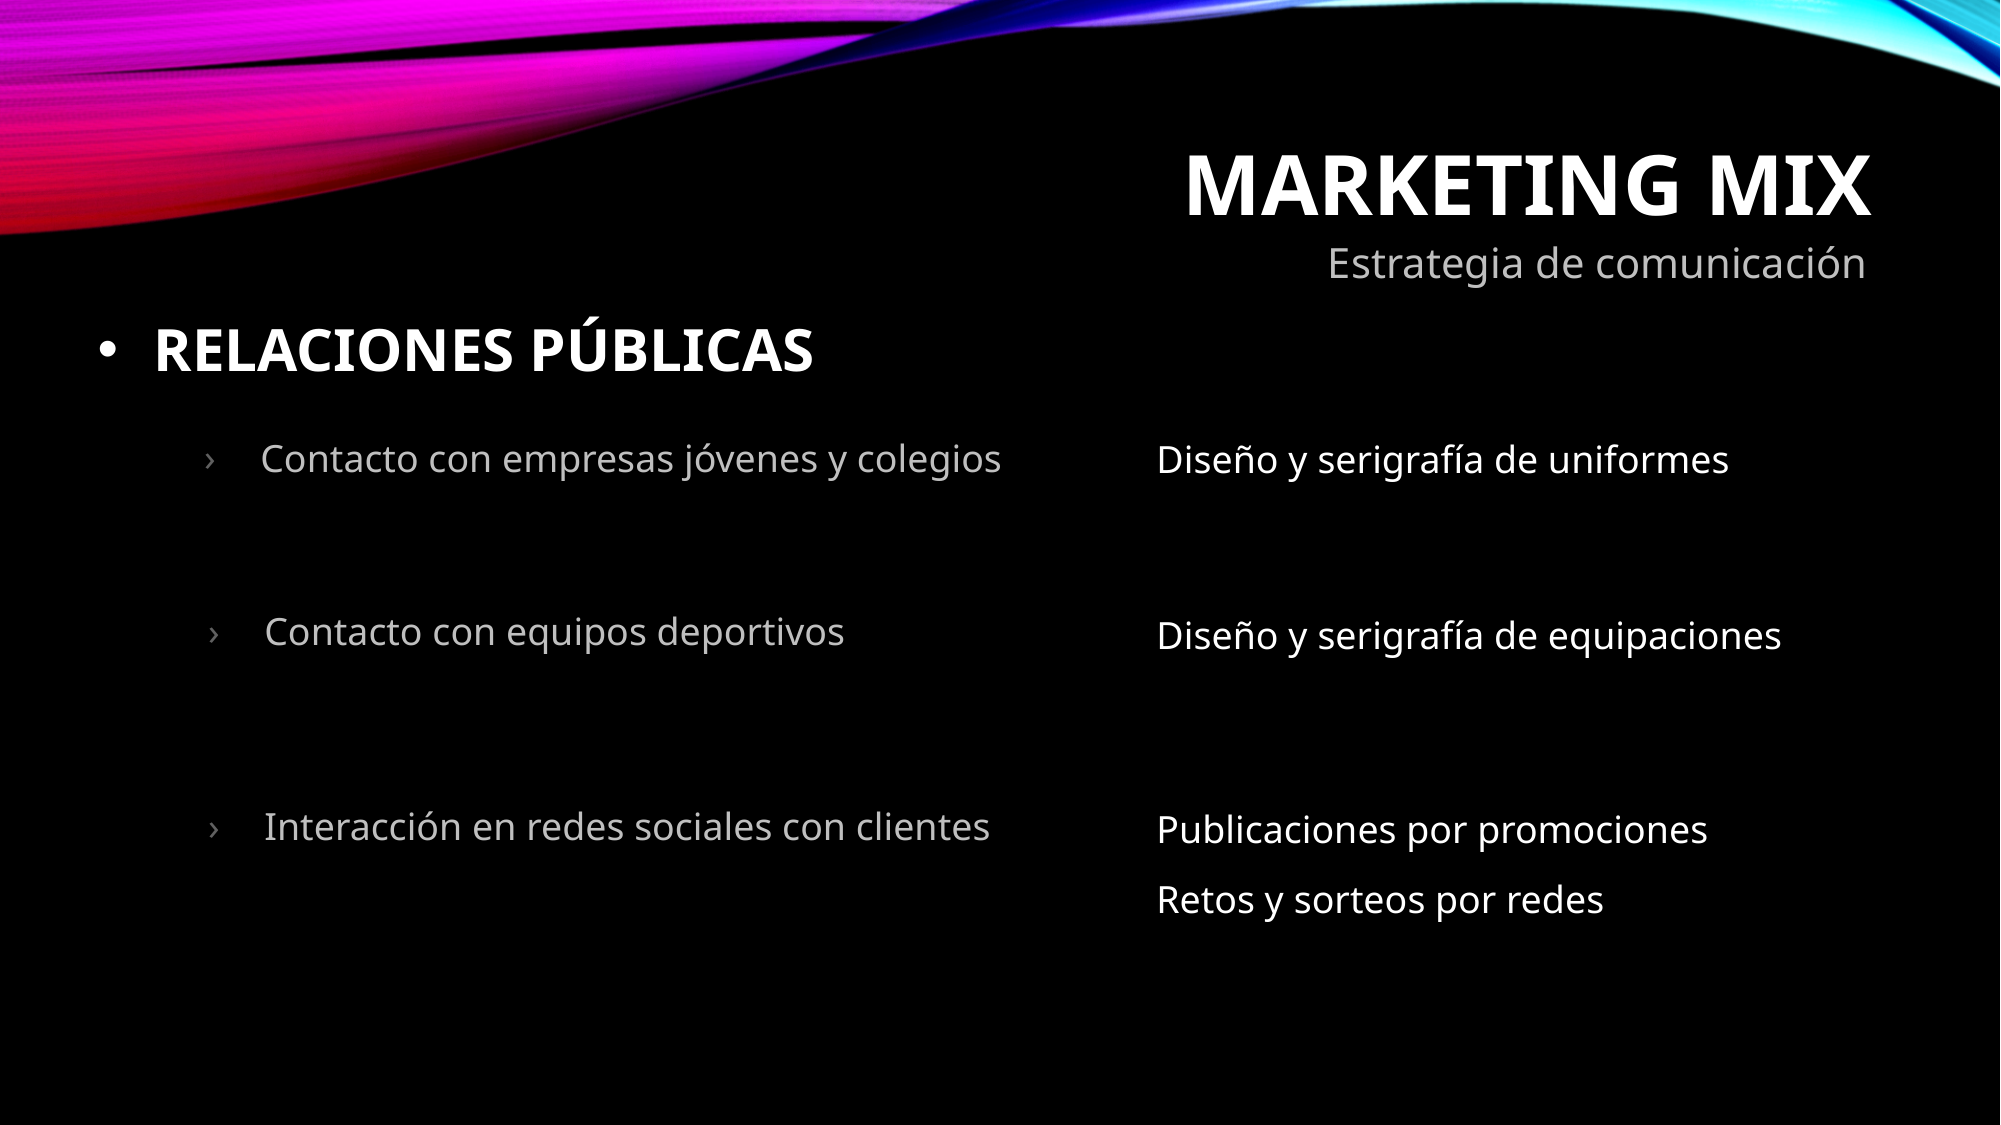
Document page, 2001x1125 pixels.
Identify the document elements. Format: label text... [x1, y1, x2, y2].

text_box Estrategia de comunicación [217, 235, 1882, 314]
picture [1890, 0, 2000, 75]
text_box Publicaciones por promociones [1141, 799, 1840, 859]
text_box Interacción en redes sociales con clientes [193, 796, 1182, 856]
picture [1910, 0, 2000, 45]
text_box Diseño y serigrafía de uniformes [1141, 428, 1752, 489]
text_box Retos y sorteos por redes [1141, 869, 1840, 929]
text_box Contacto con equipos deportivos [193, 600, 1182, 661]
text_box Contacto con empresas jóvenes y colegios [189, 427, 1178, 488]
picture [0, 0, 2000, 237]
text_box Diseño y serigrafía de equipaciones [1141, 604, 1840, 665]
text_box RELACIONES PÚBLICAS [13, 306, 899, 391]
title MARKETING mix [474, 126, 1888, 251]
